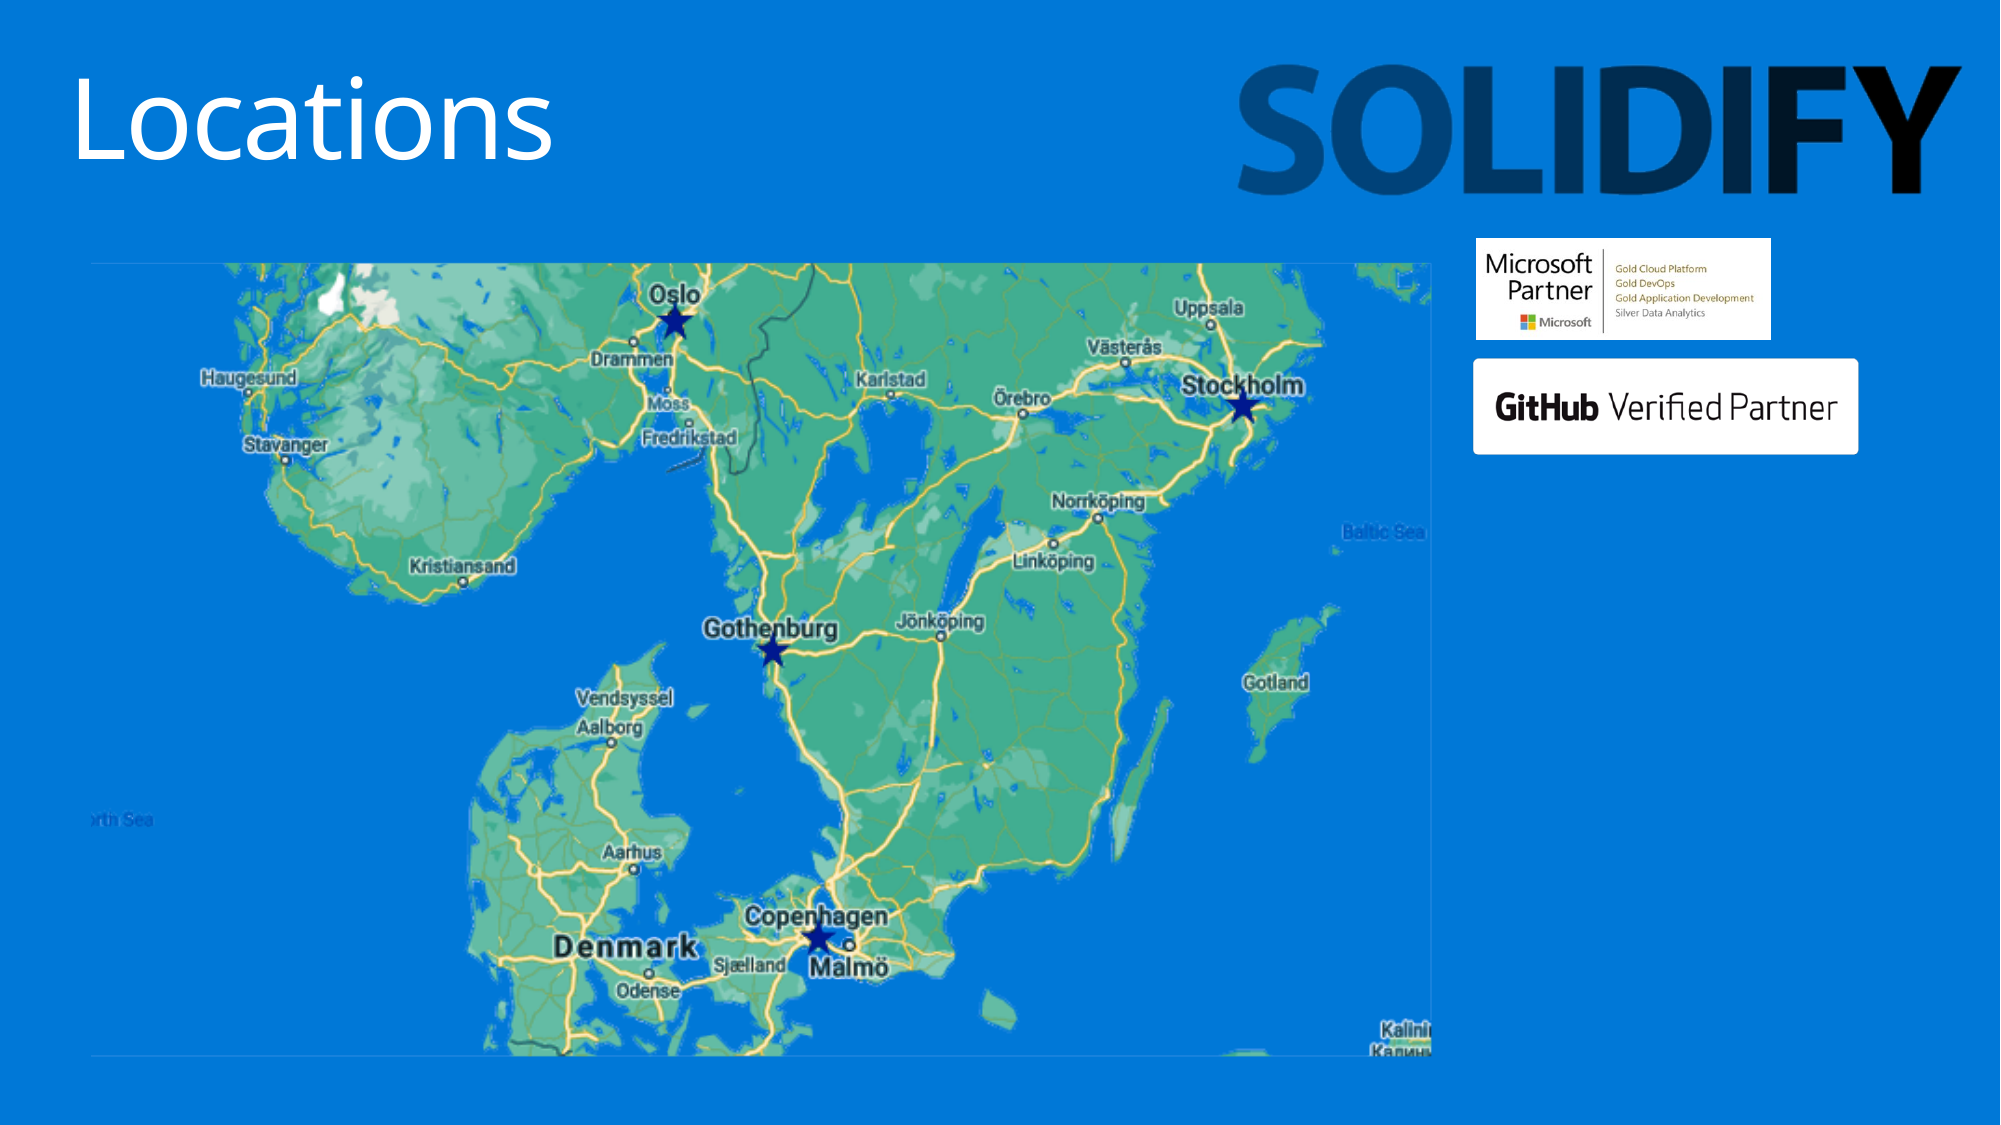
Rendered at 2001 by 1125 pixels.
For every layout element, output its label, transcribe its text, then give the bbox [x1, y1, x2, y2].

picture [90, 260, 1438, 1062]
title Locations [44, 47, 1220, 196]
picture [1220, 37, 1987, 229]
picture [1453, 237, 1874, 488]
